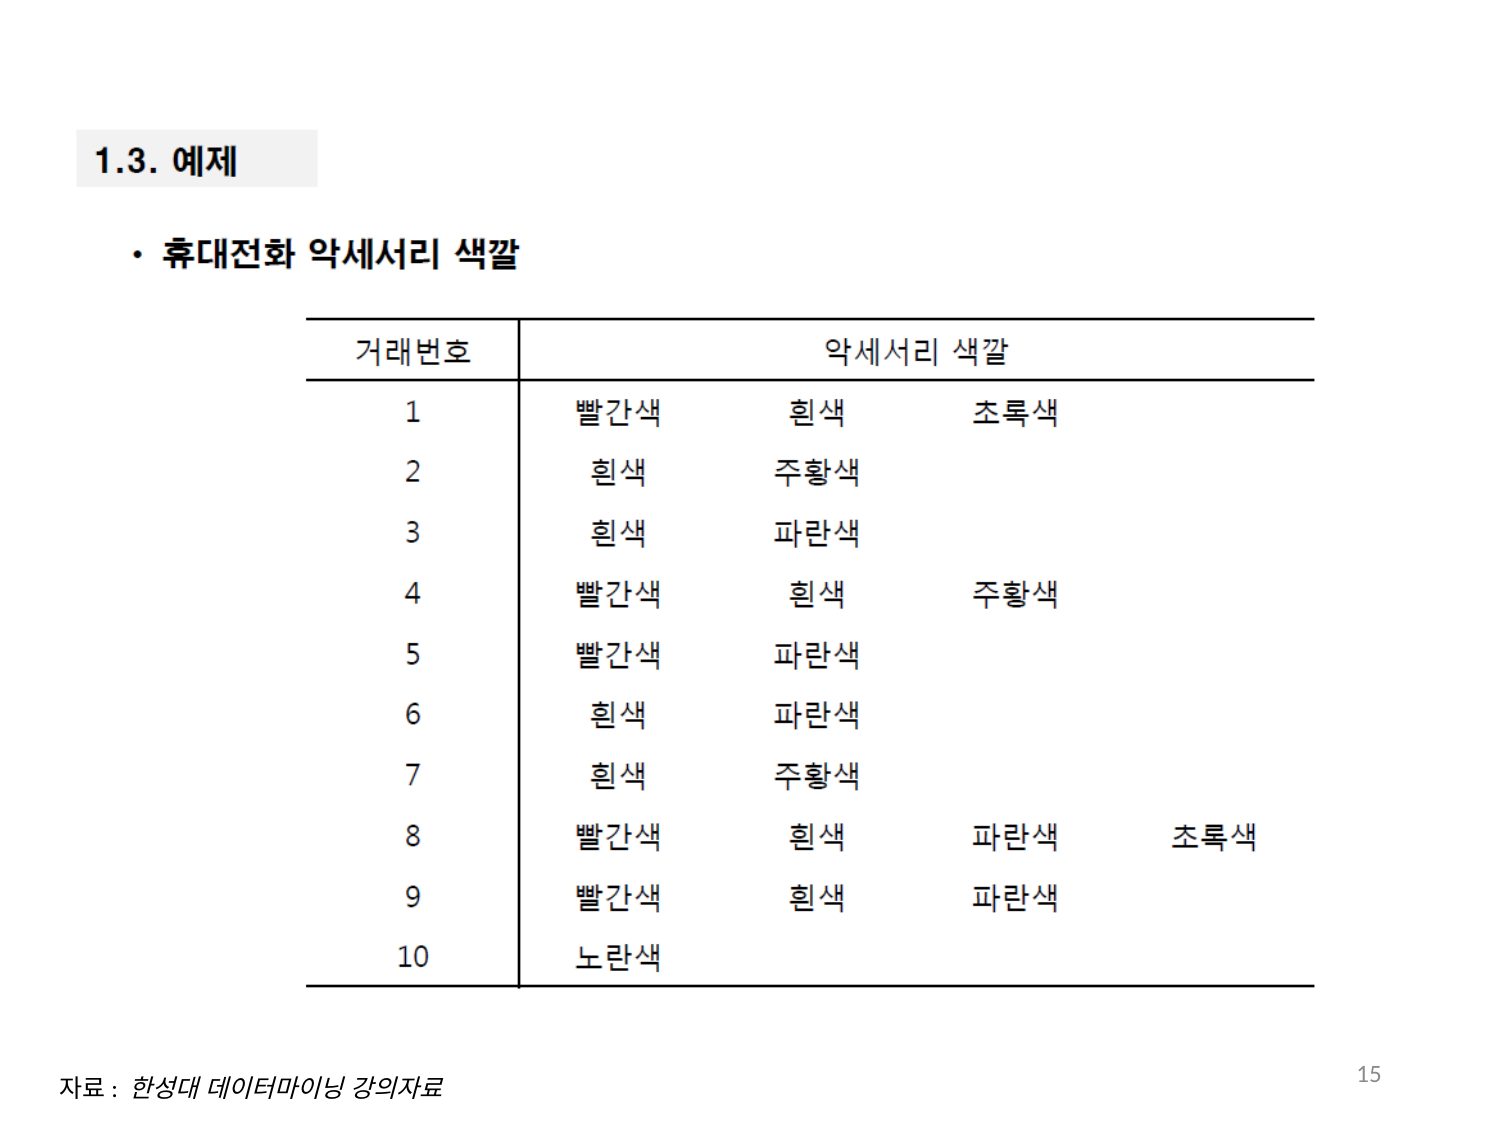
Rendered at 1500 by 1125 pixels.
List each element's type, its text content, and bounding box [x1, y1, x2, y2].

text_box 자료: 한성대 데이터마이닝 강의자료 [44, 1064, 1248, 1110]
slide_number 15 [1059, 1042, 1397, 1103]
picture [65, 121, 1456, 1022]
